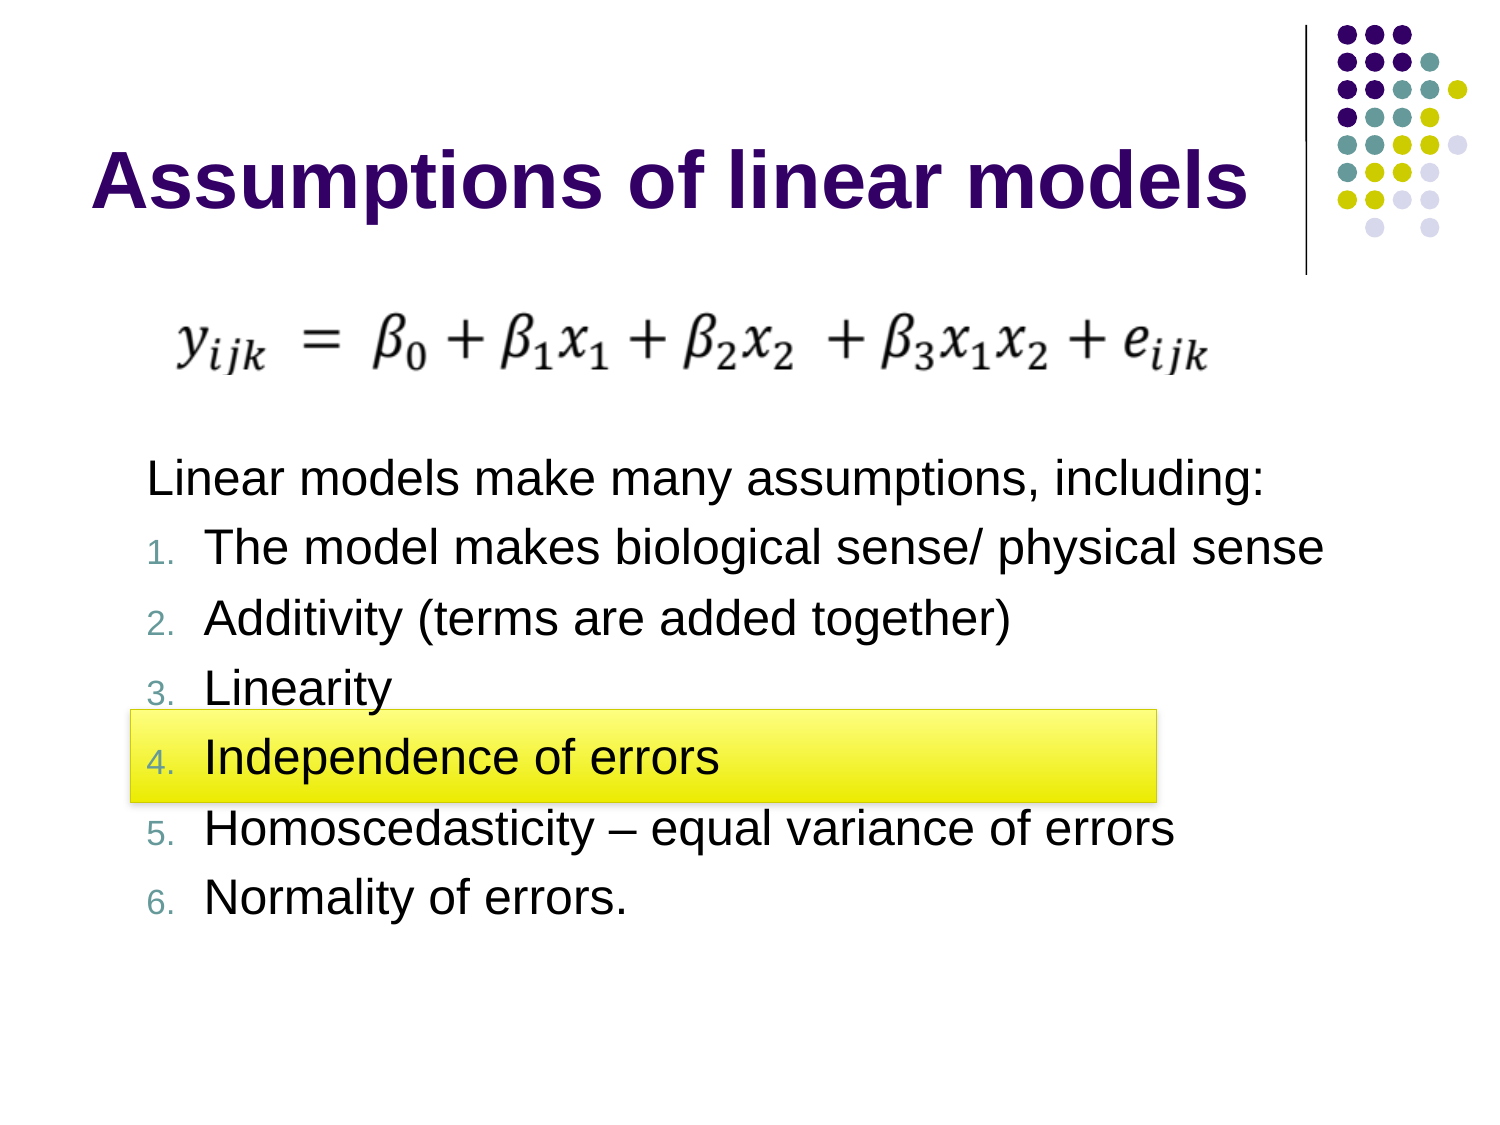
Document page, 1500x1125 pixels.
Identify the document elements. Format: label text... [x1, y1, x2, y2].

title Assumptions of linear models [75, 20, 1313, 233]
list Linear models make many assumptions, including: The model makes biological sense/ physical sense Additivity (terms are added together) Linearity Independence of errors Homoscedasticity – equal variance of errors Normality of errors. [75, 437, 1425, 950]
picture [149, 299, 1242, 386]
